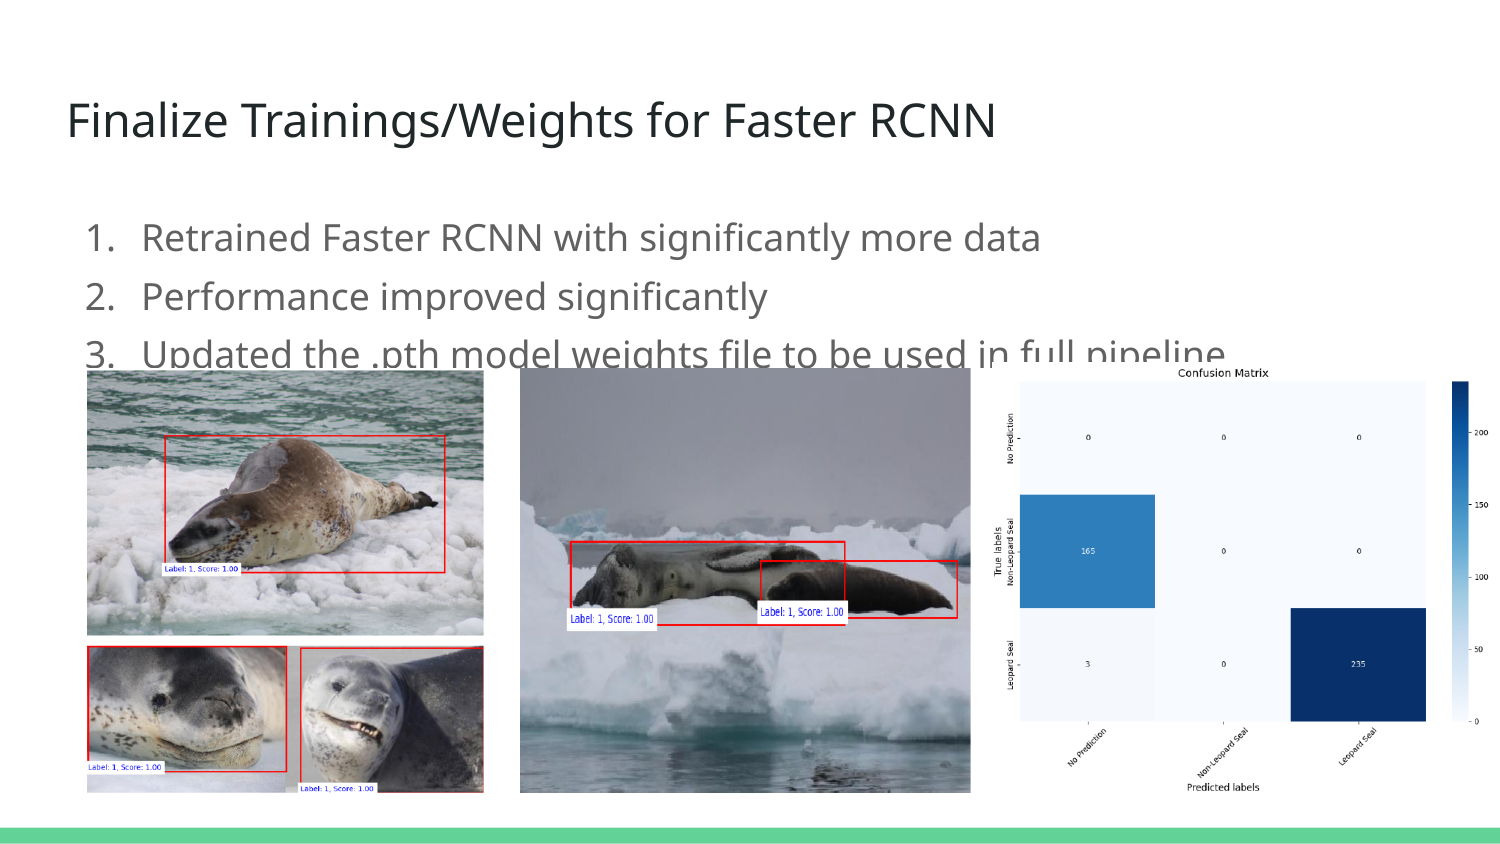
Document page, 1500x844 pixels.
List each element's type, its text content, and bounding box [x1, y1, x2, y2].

picture [992, 361, 1500, 799]
list Retrained Faster RCNN with significantly more data Performance improved significantly Updated the .pth model weights file to be used in full pipeline [51, 189, 1449, 750]
picture [520, 368, 971, 793]
picture [86, 368, 485, 793]
title Finalize Trainings/Weights for Faster RCNN [51, 72, 1449, 167]
